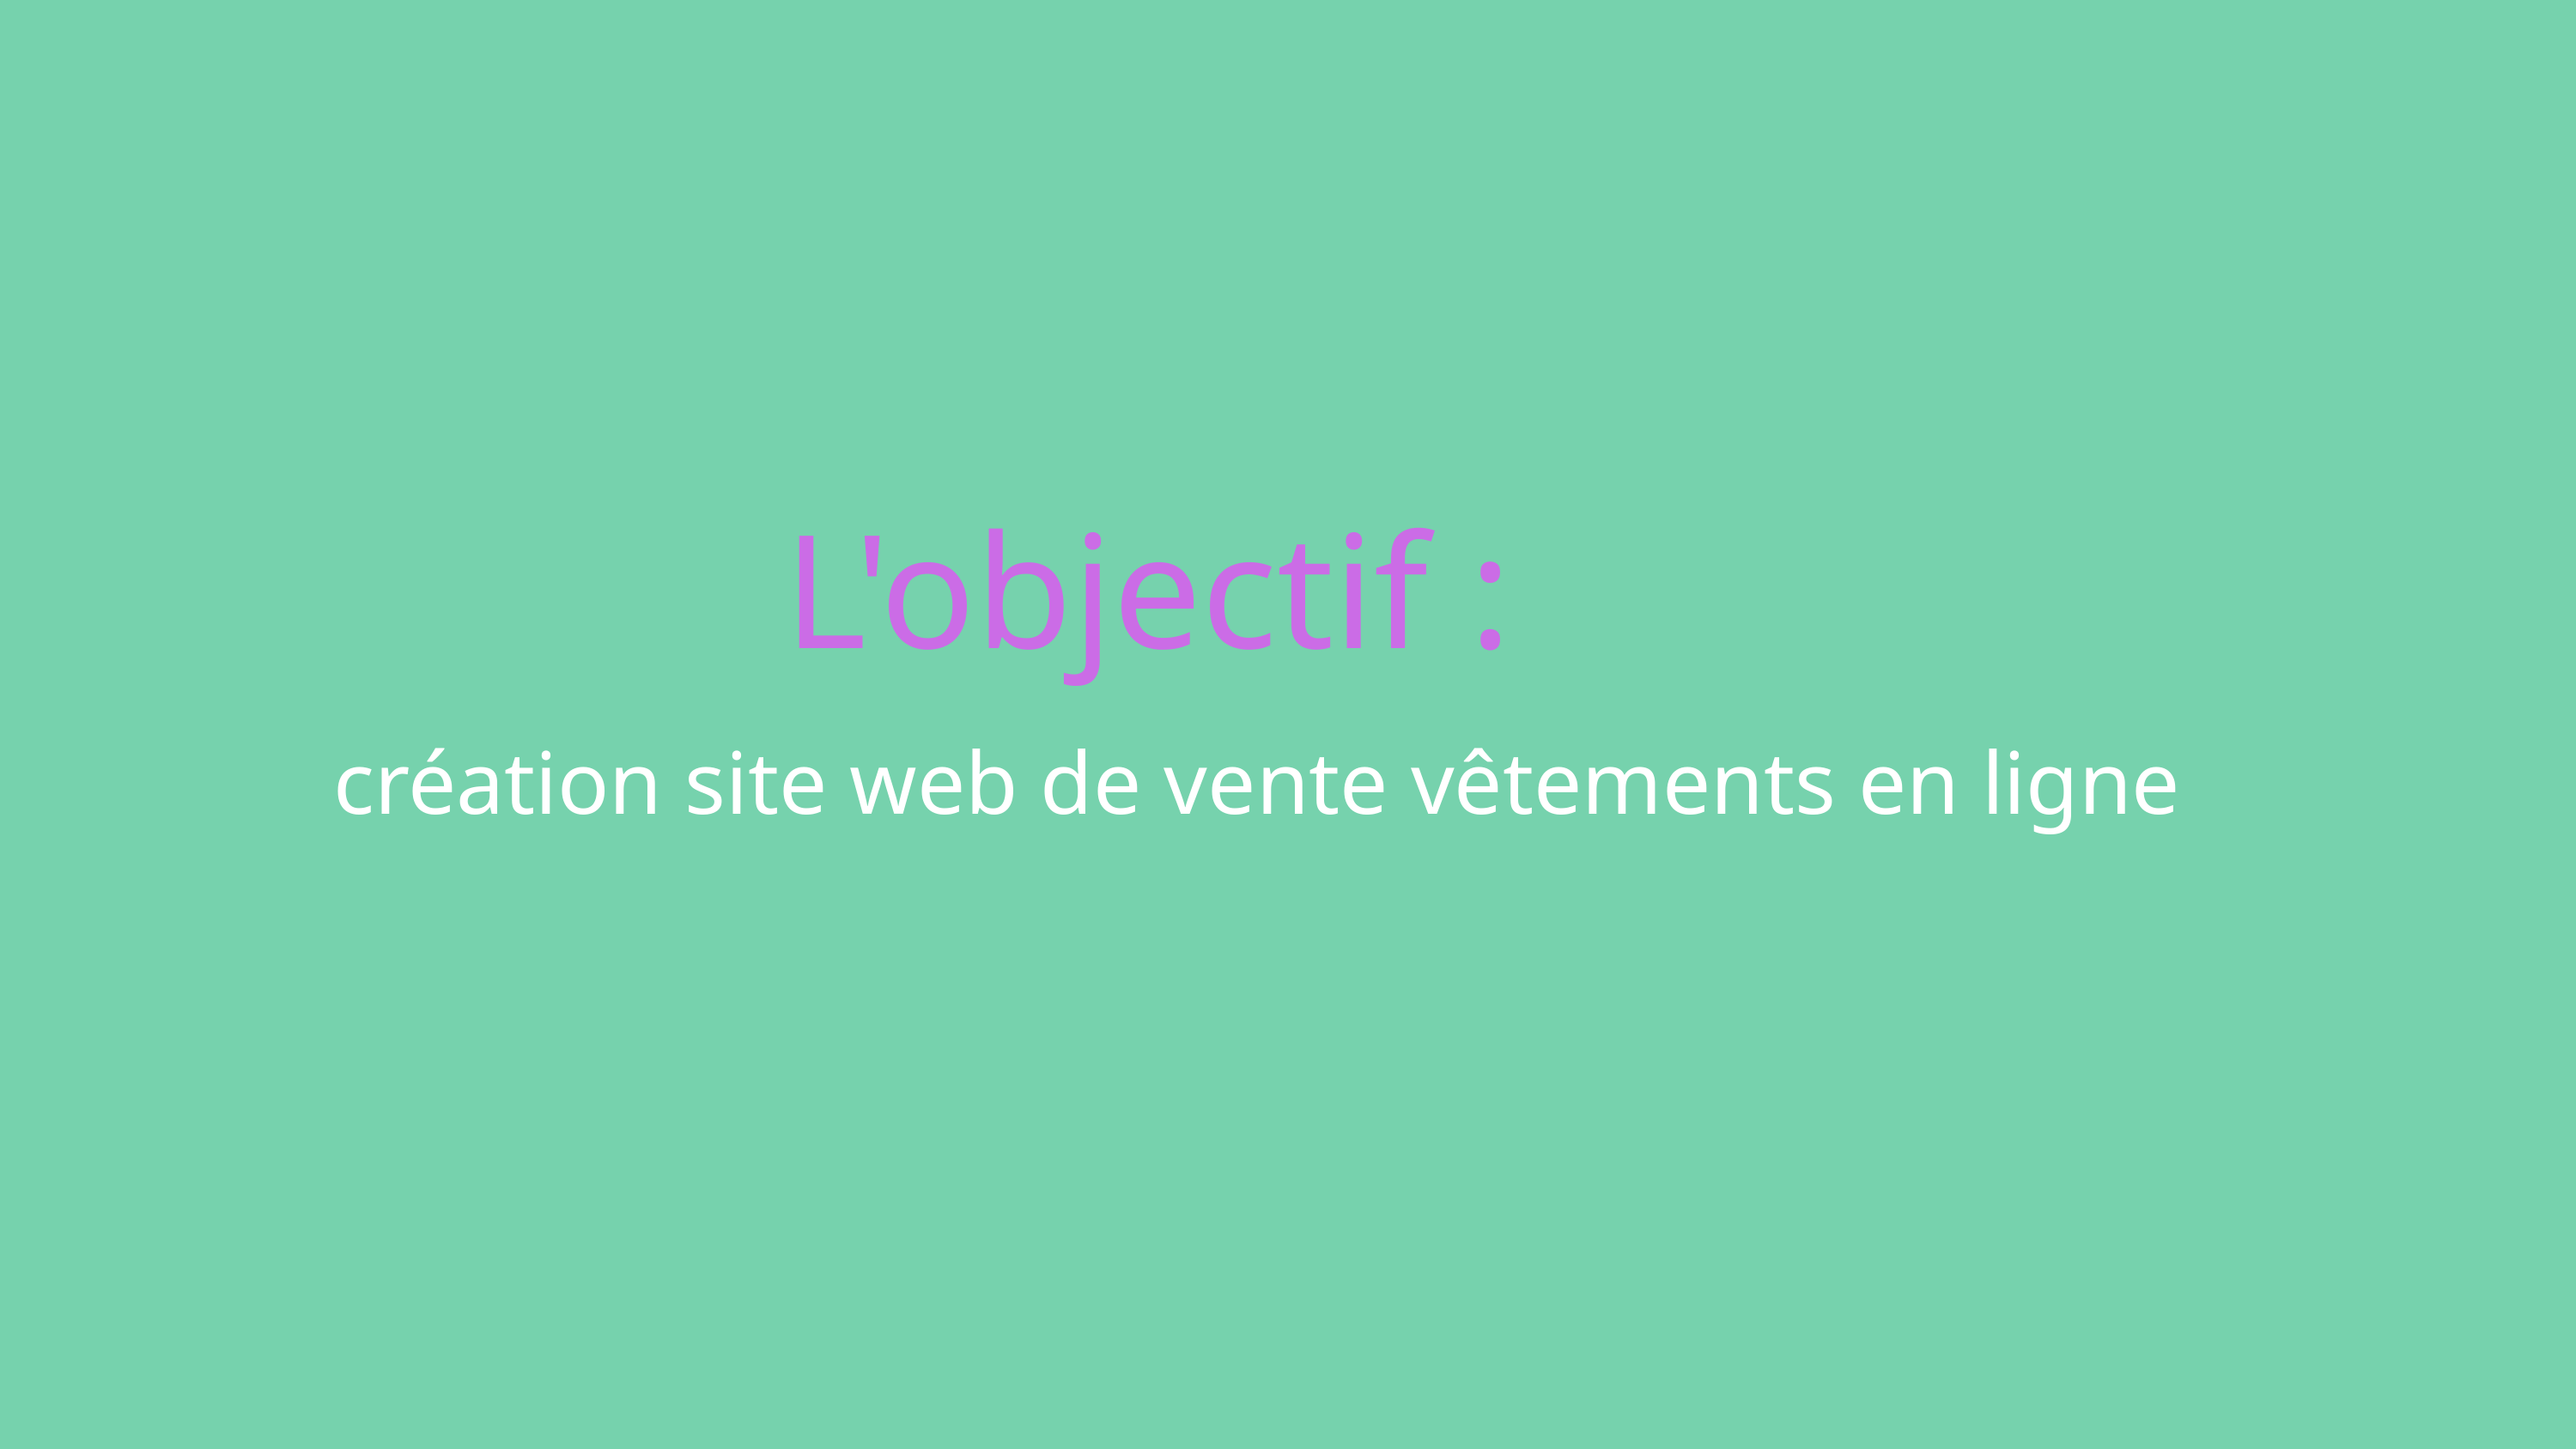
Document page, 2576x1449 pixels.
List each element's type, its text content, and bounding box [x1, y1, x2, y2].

text_box L'objectif : [784, 490, 2335, 680]
text_box création site web de vente vêtements en ligne [333, 711, 2261, 832]
